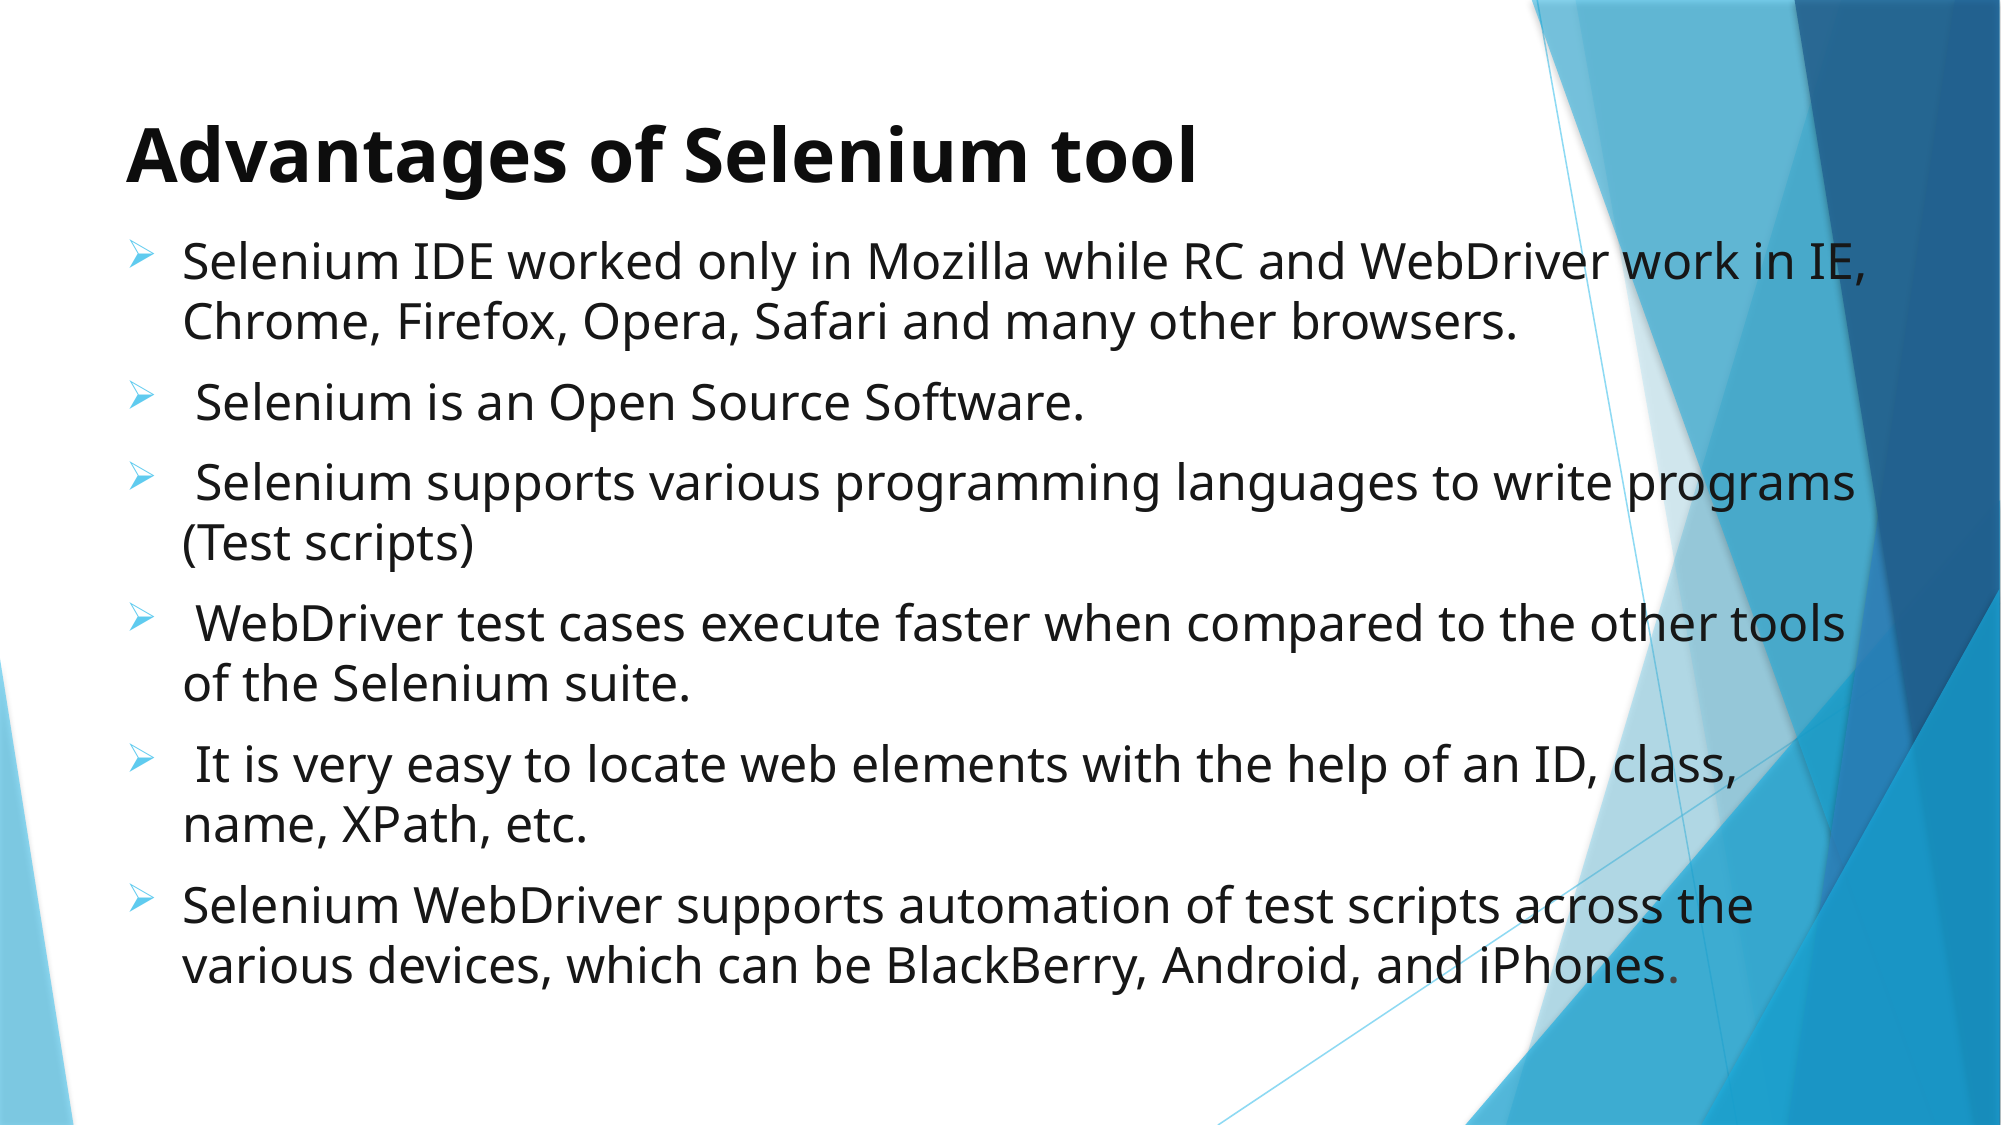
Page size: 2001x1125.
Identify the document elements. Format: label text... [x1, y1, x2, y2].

title Advantages of Selenium tool [111, 99, 1522, 221]
list Selenium IDE worked only in Mozilla while RC and WebDriver work in IE, Chrome, Firefox, Opera, Safari and many other browsers. Selenium is an Open Source Software. Selenium supports various programming languages to write programs (Test scripts) WebDriver test cases execute faster when compared to the other tools of the Selenium suite. It is very easy to locate web elements with the help of an ID, class, name, XPath, etc. Selenium WebDriver supports automation of test scripts across the various devices, which can be BlackBerry, Android, and iPhones. [111, 221, 1887, 1079]
